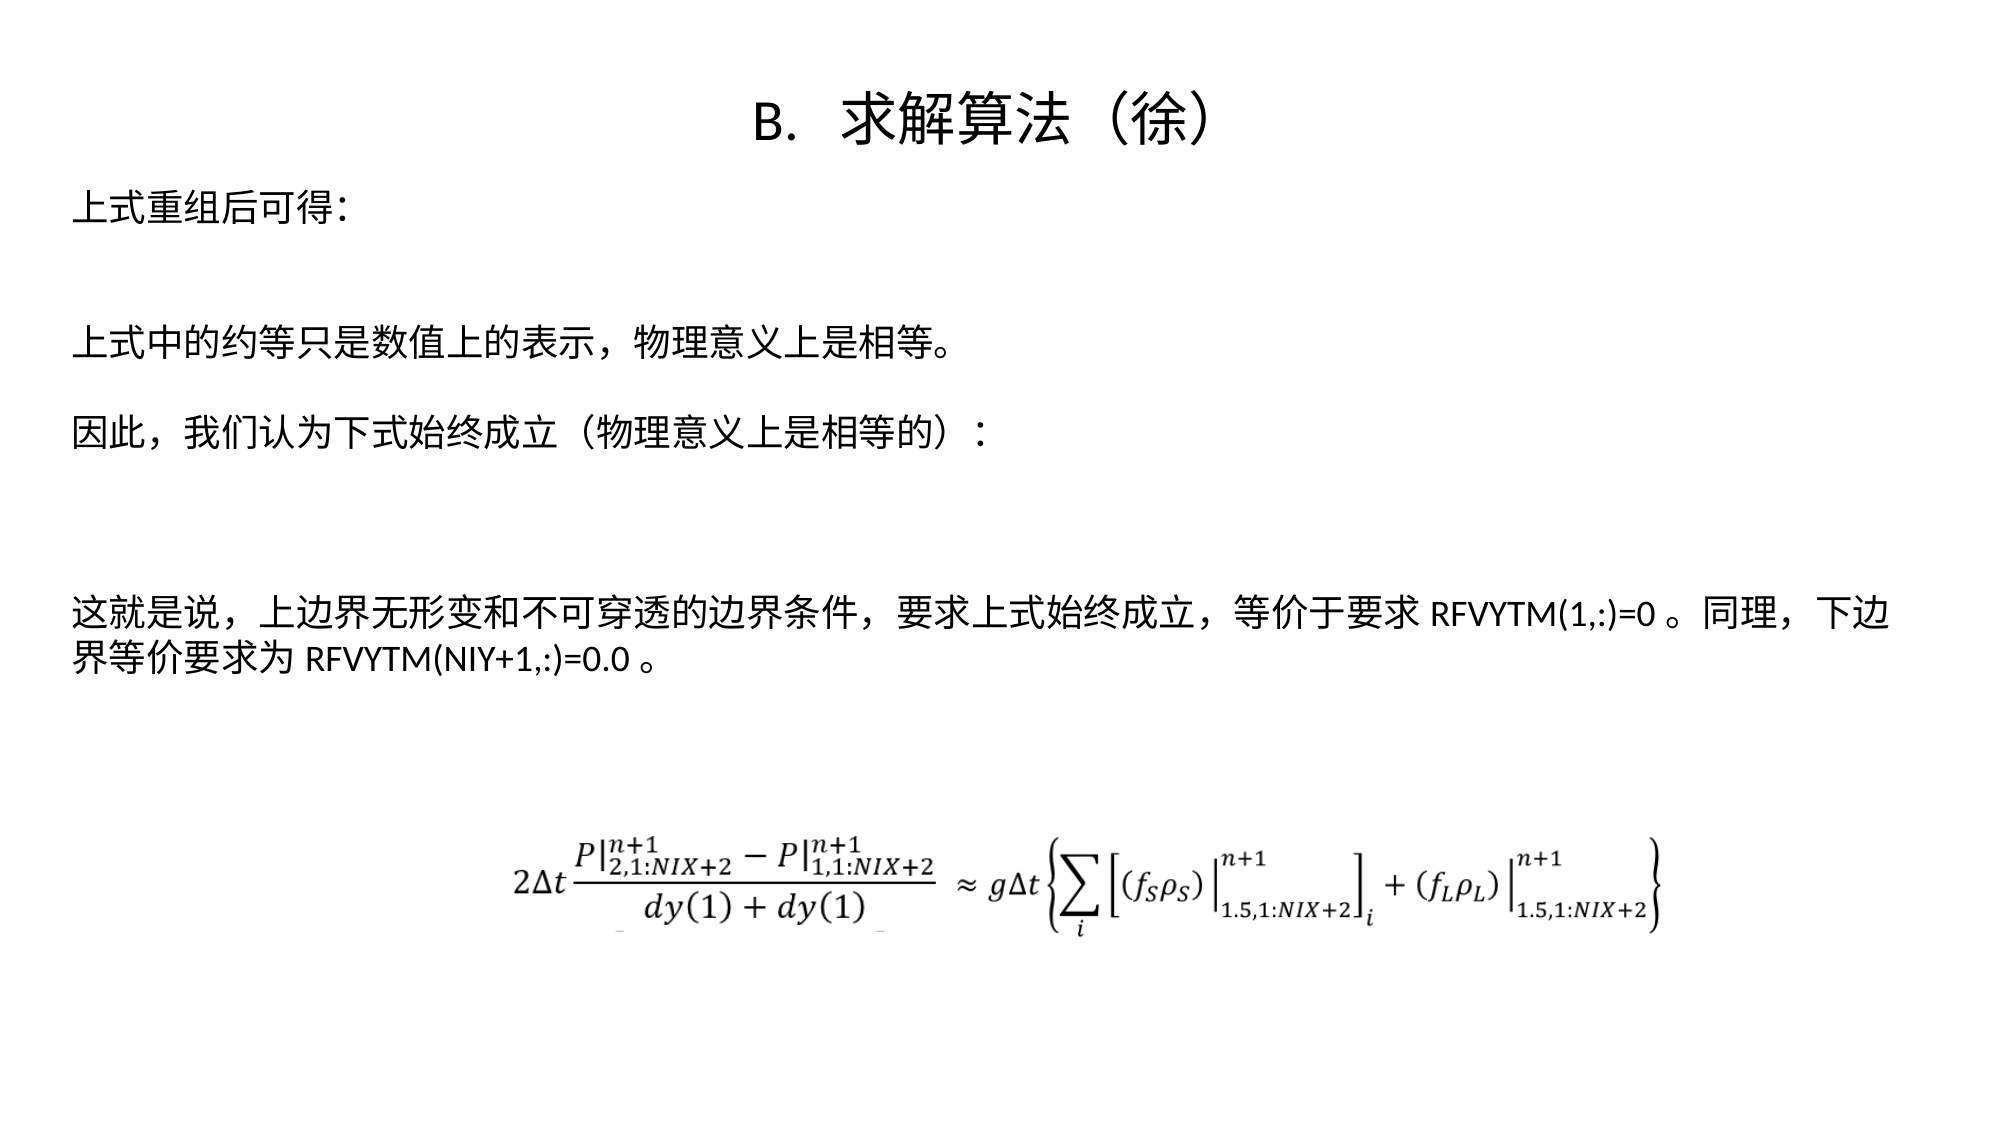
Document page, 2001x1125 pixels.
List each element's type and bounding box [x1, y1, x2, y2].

picture [508, 833, 1673, 944]
